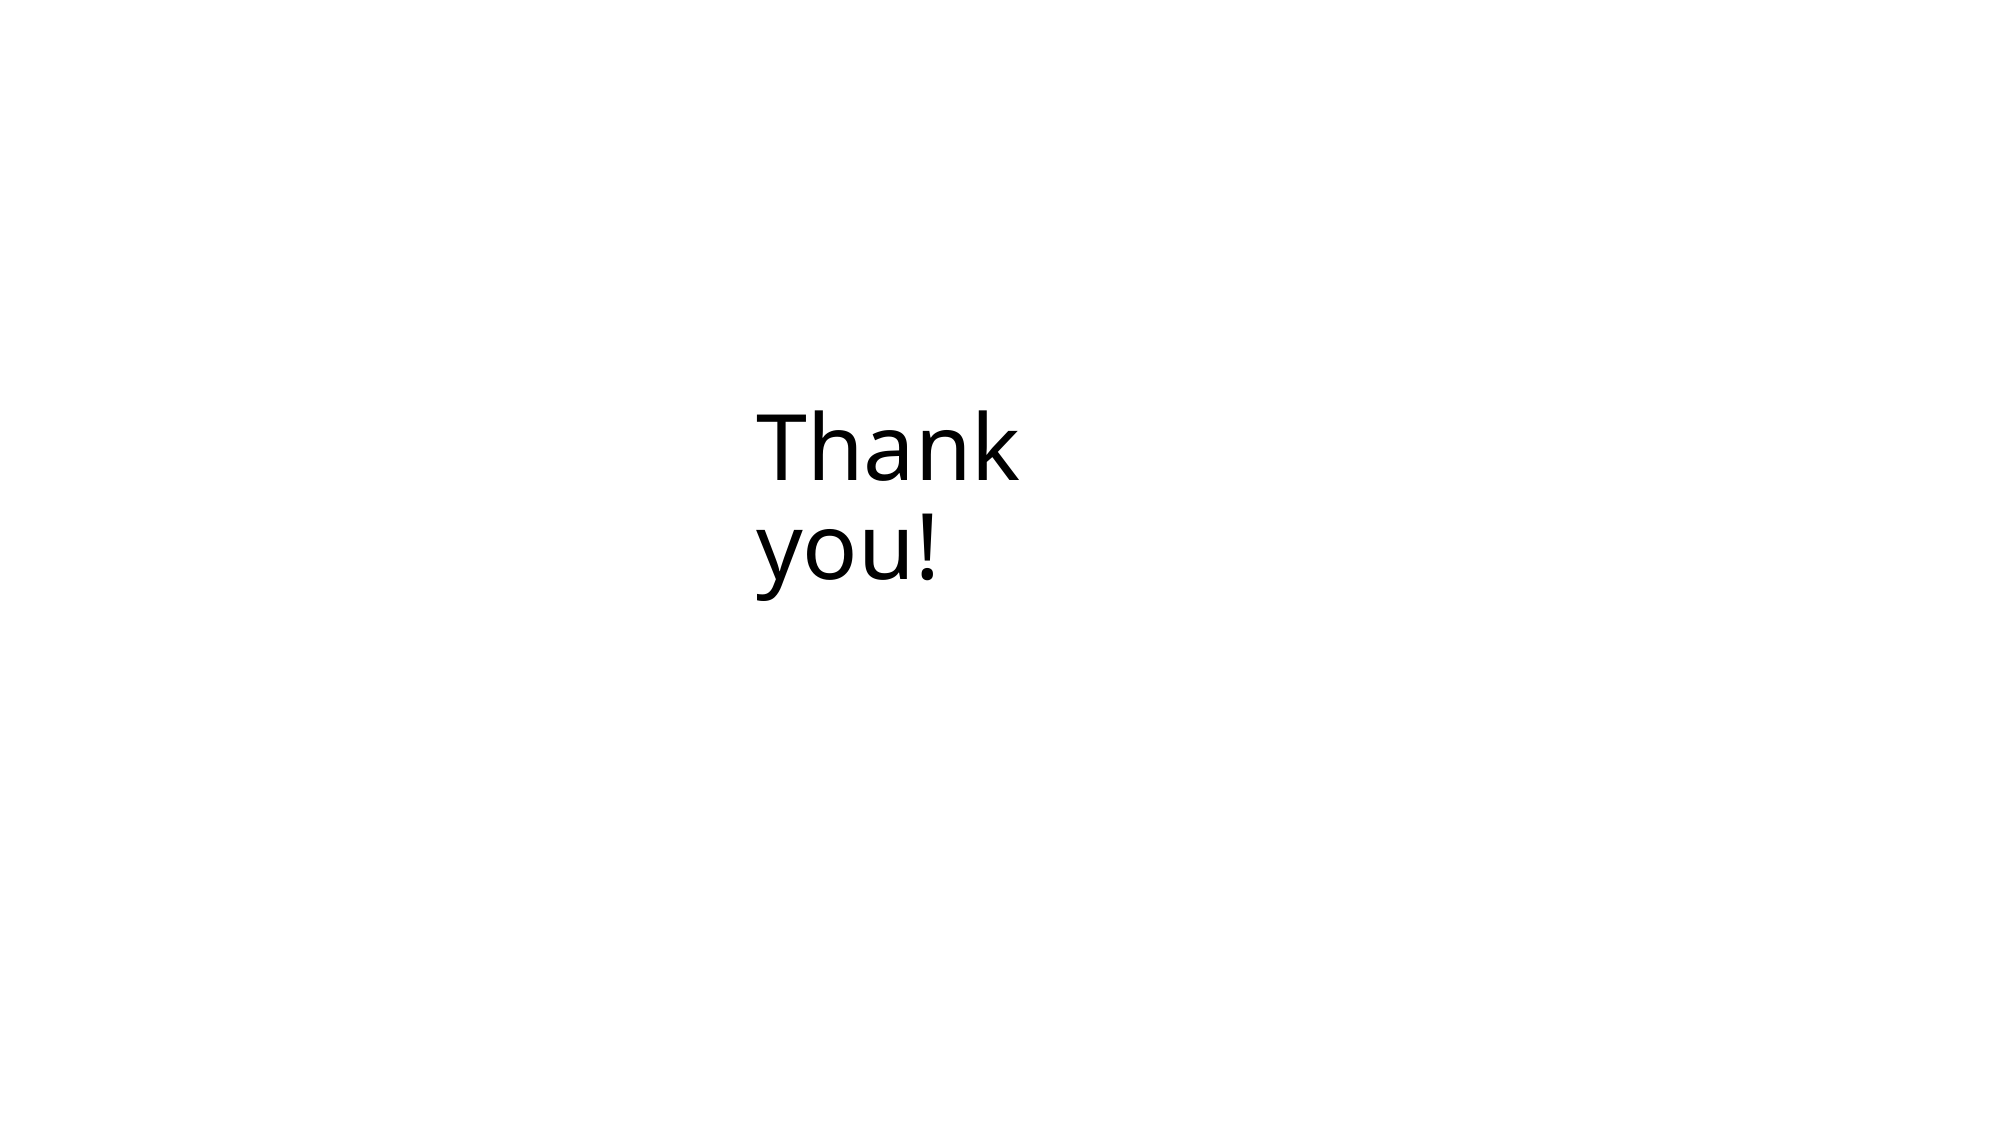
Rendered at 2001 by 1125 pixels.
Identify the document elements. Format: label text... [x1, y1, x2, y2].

title Thank you! [741, 391, 1224, 609]
